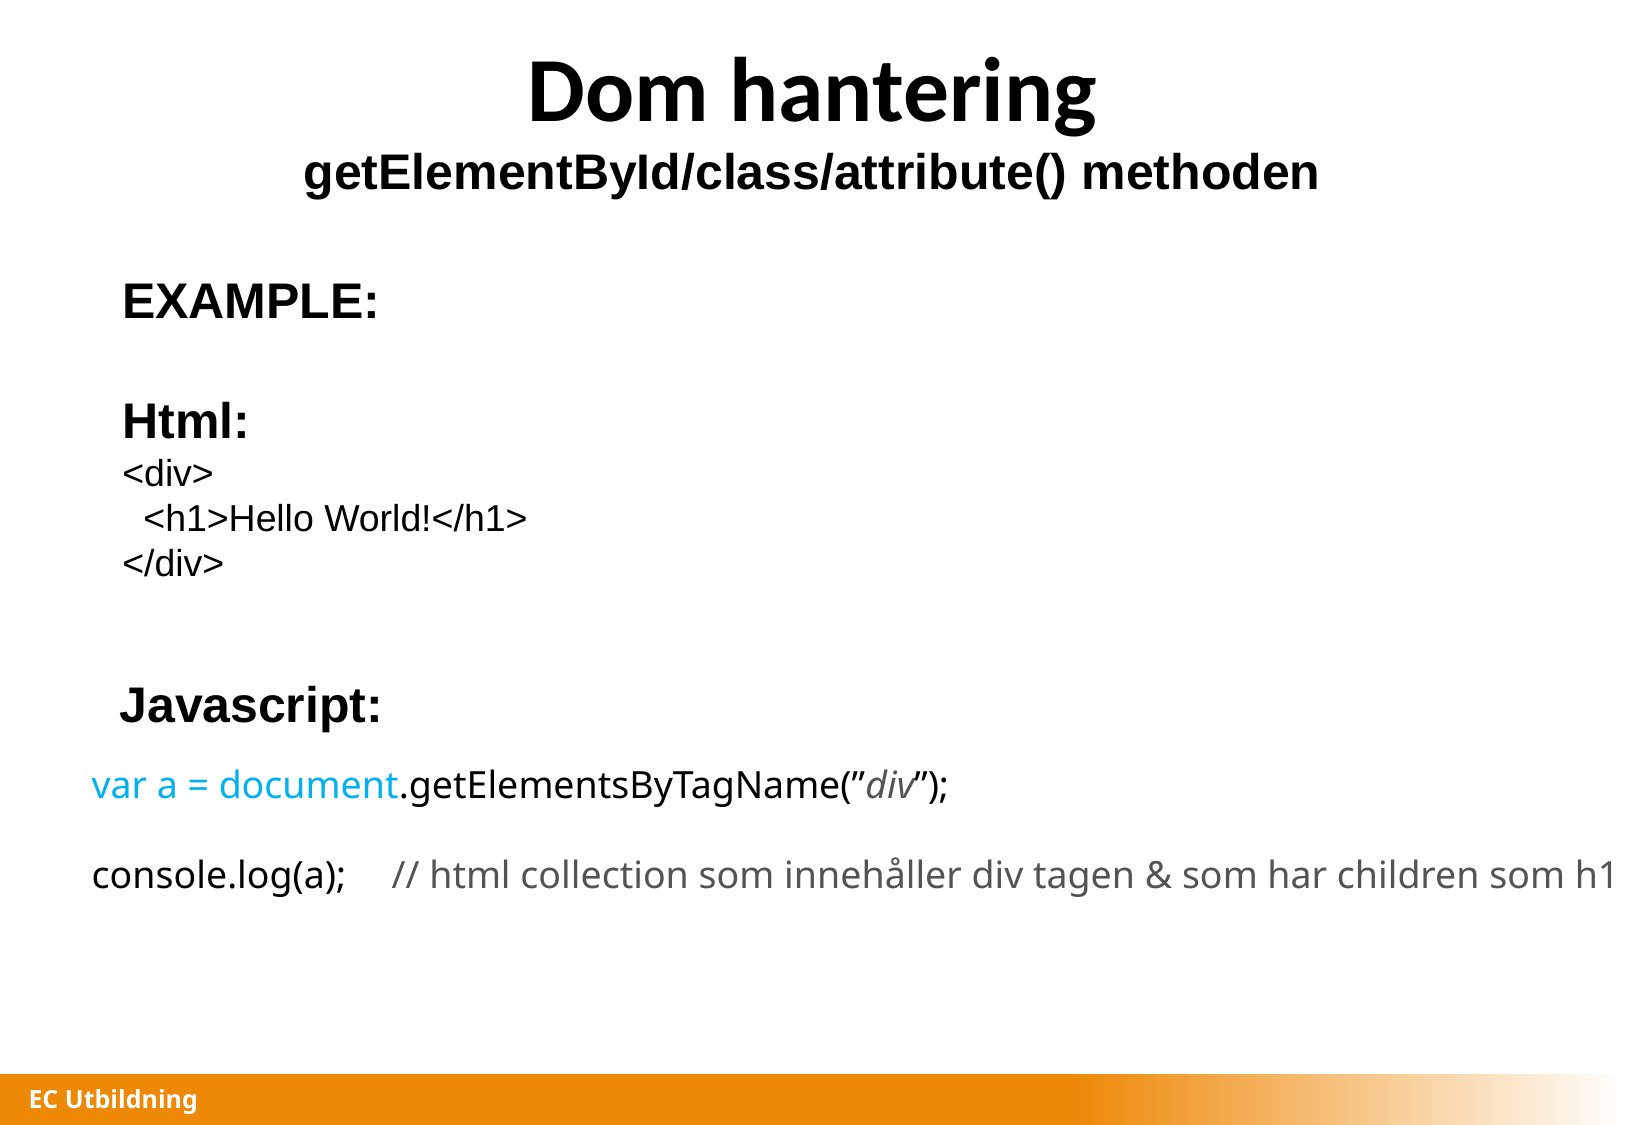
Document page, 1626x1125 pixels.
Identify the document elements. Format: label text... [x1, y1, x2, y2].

text_box Javascript: [104, 664, 918, 740]
text_box var a = document.getElementsByTagName(”div”); console.log(a); // html collection som innehåller div tagen & som har children som h1 [76, 753, 1625, 903]
text_box EXAMPLE: Html: <div> <h1>Hello World!</h1> </div> [107, 261, 543, 651]
title Dom hantering [73, 19, 1552, 149]
text_box EC Utbildning [28, 1083, 551, 1114]
text_box getElementById/class/attribute() methoden [288, 132, 1336, 208]
